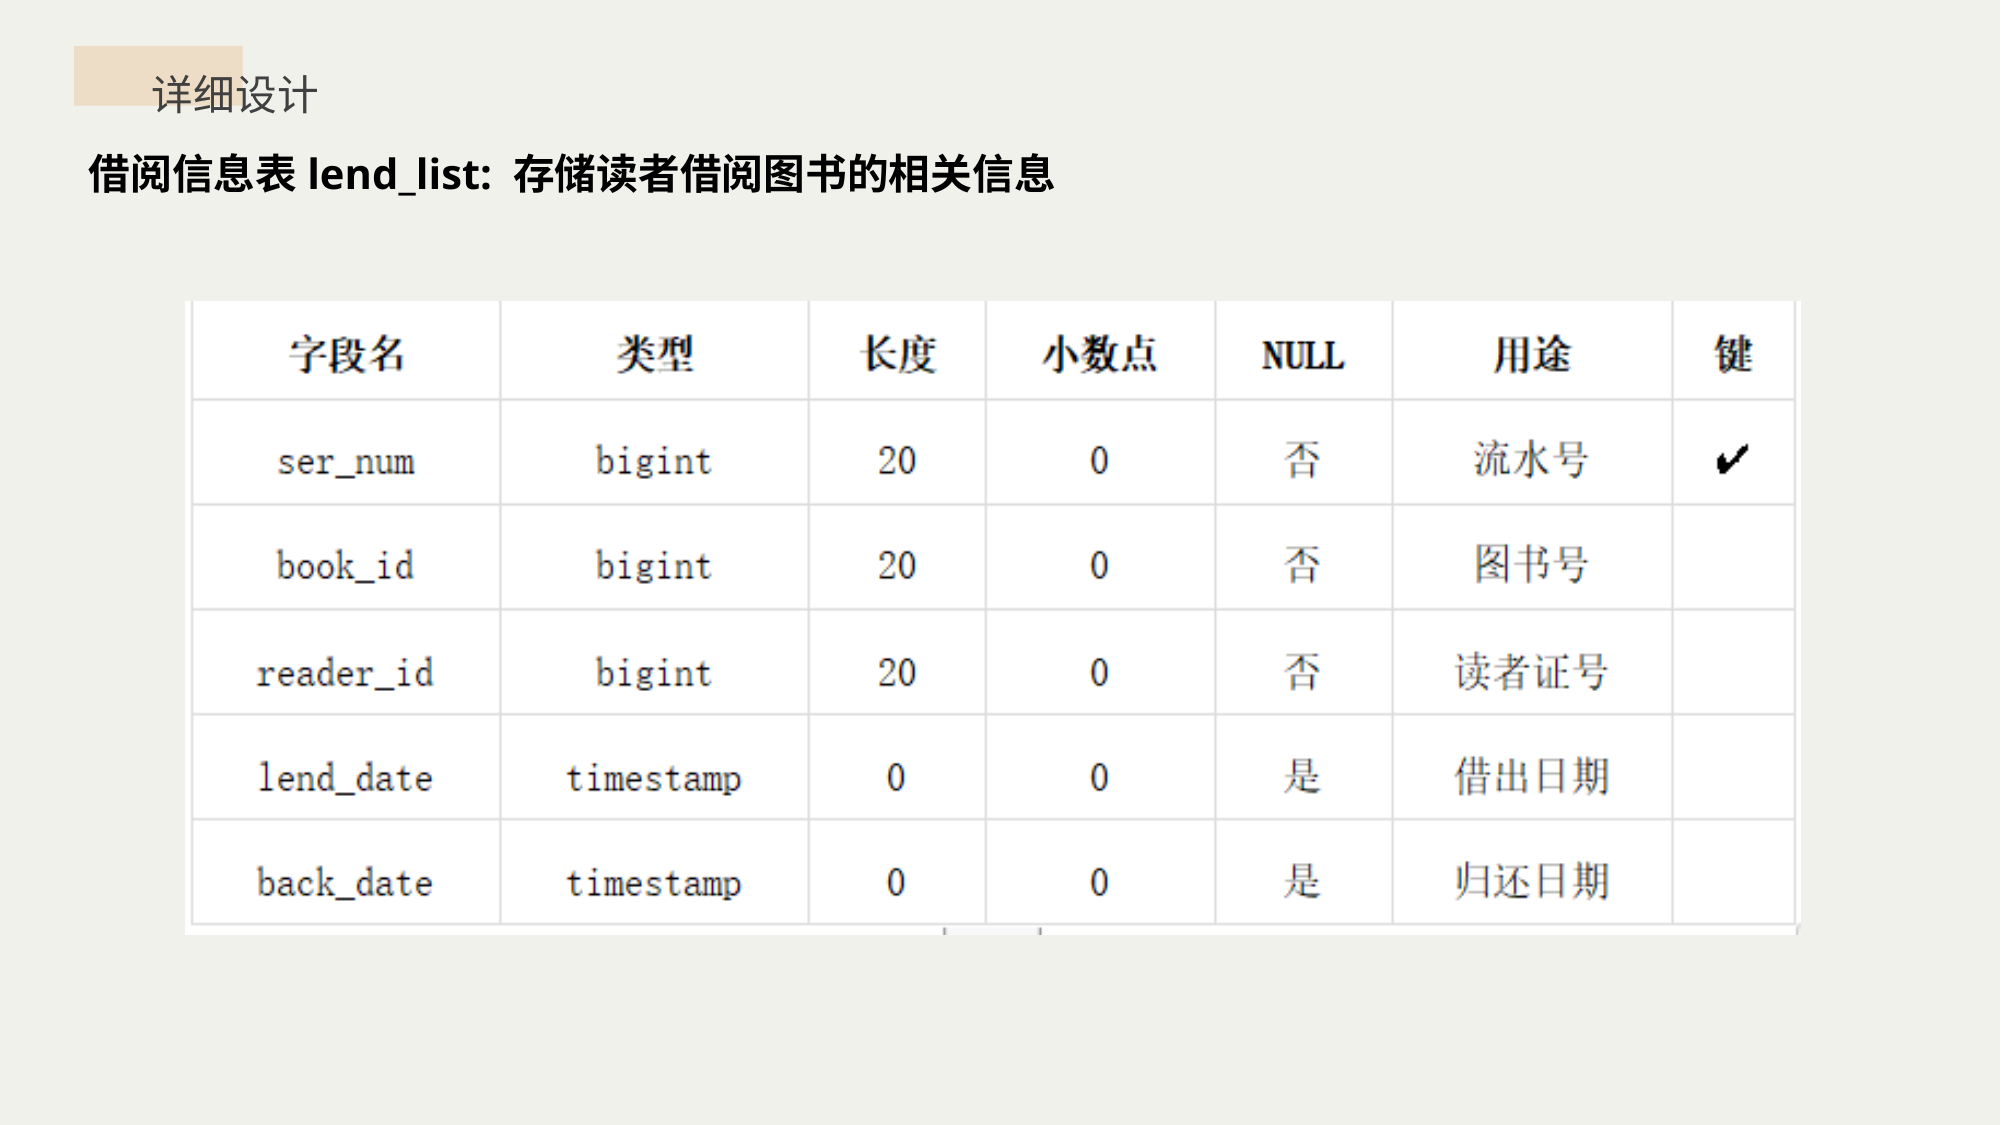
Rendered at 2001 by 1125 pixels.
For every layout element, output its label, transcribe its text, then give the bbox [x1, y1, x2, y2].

text_box [73, 45, 137, 107]
text_box 借阅信息表lend_list: 存储读者借阅图书的相关信息 [73, 140, 1336, 206]
text_box 详细设计 [137, 36, 663, 126]
picture [185, 301, 1801, 935]
